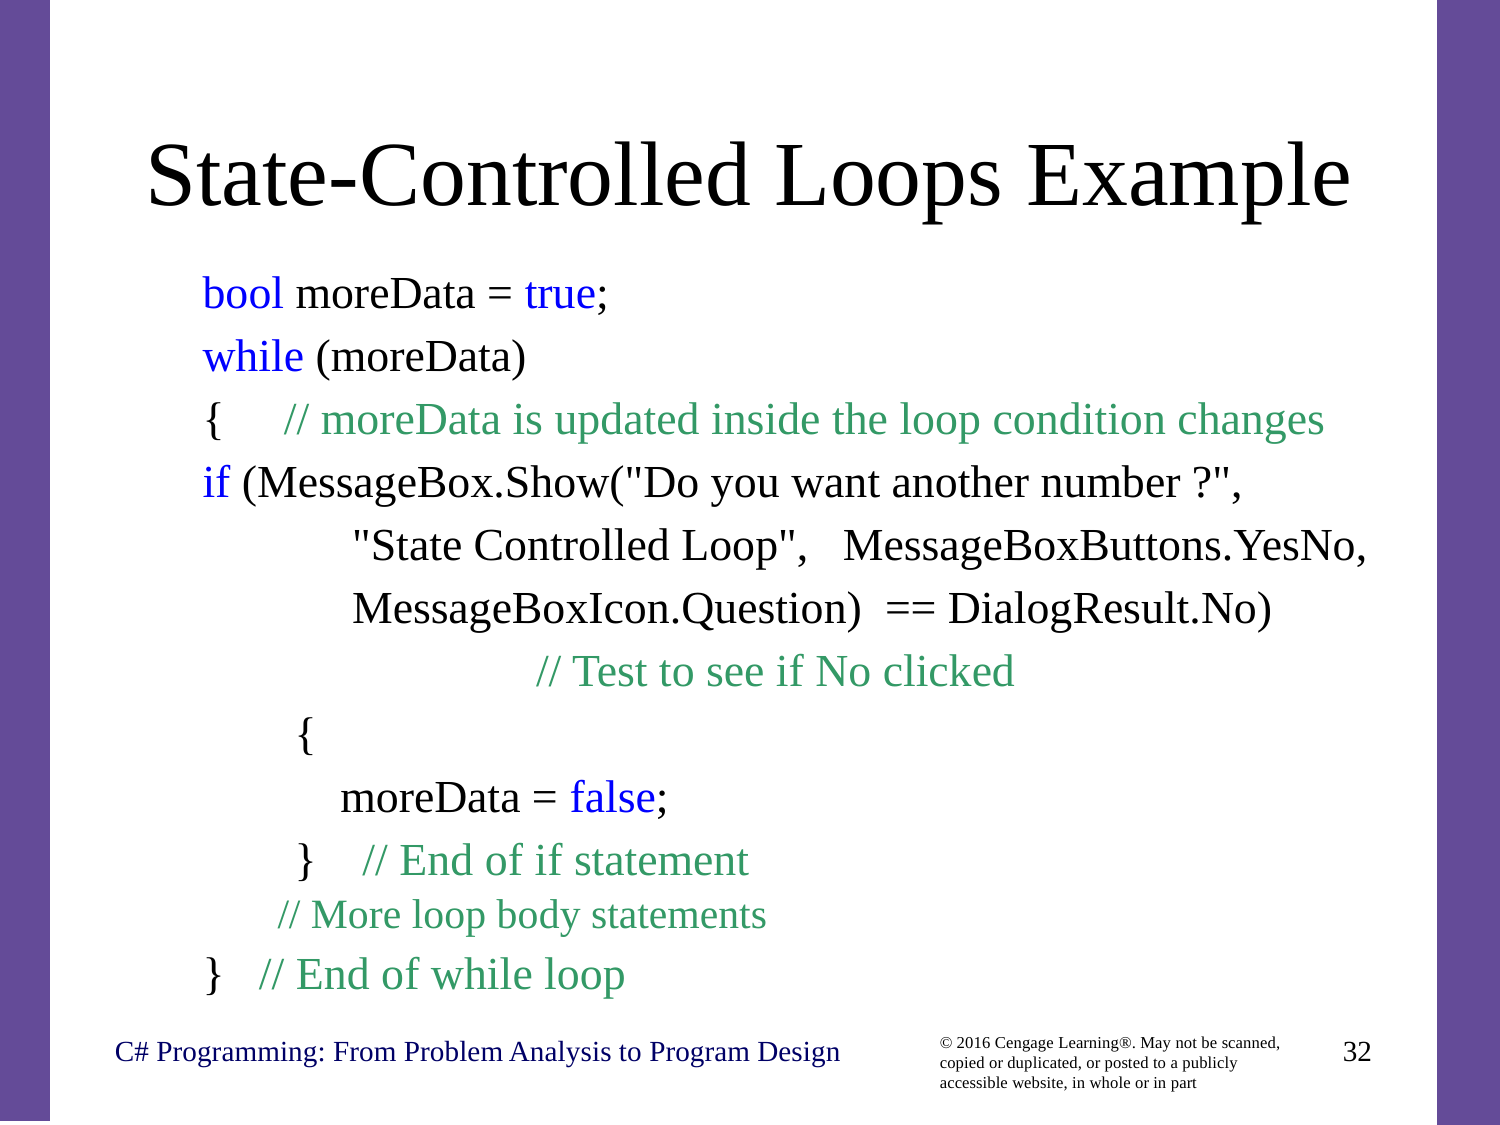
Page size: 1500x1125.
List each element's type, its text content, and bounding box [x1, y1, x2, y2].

slide_number 32 [1074, 1024, 1388, 1101]
picture [0, 0, 50, 1121]
picture [1437, 0, 1500, 1125]
title State-Controlled Loops Example [112, 75, 1388, 262]
footer C# Programming: From Problem Analysis to Program Design [99, 1024, 988, 1101]
list bool moreData = true; while (moreData) { // moreData is updated inside the loop condition changes if (MessageBox.Show("Do you want another number ?", "State Controlled Loop", MessageBoxButtons.YesNo, MessageBoxIcon.Question) == DialogResult.No) // Test to see if No clicked { moreData = false; } // End of if statement // More loop body statements } // End of while loop [112, 262, 1388, 1000]
